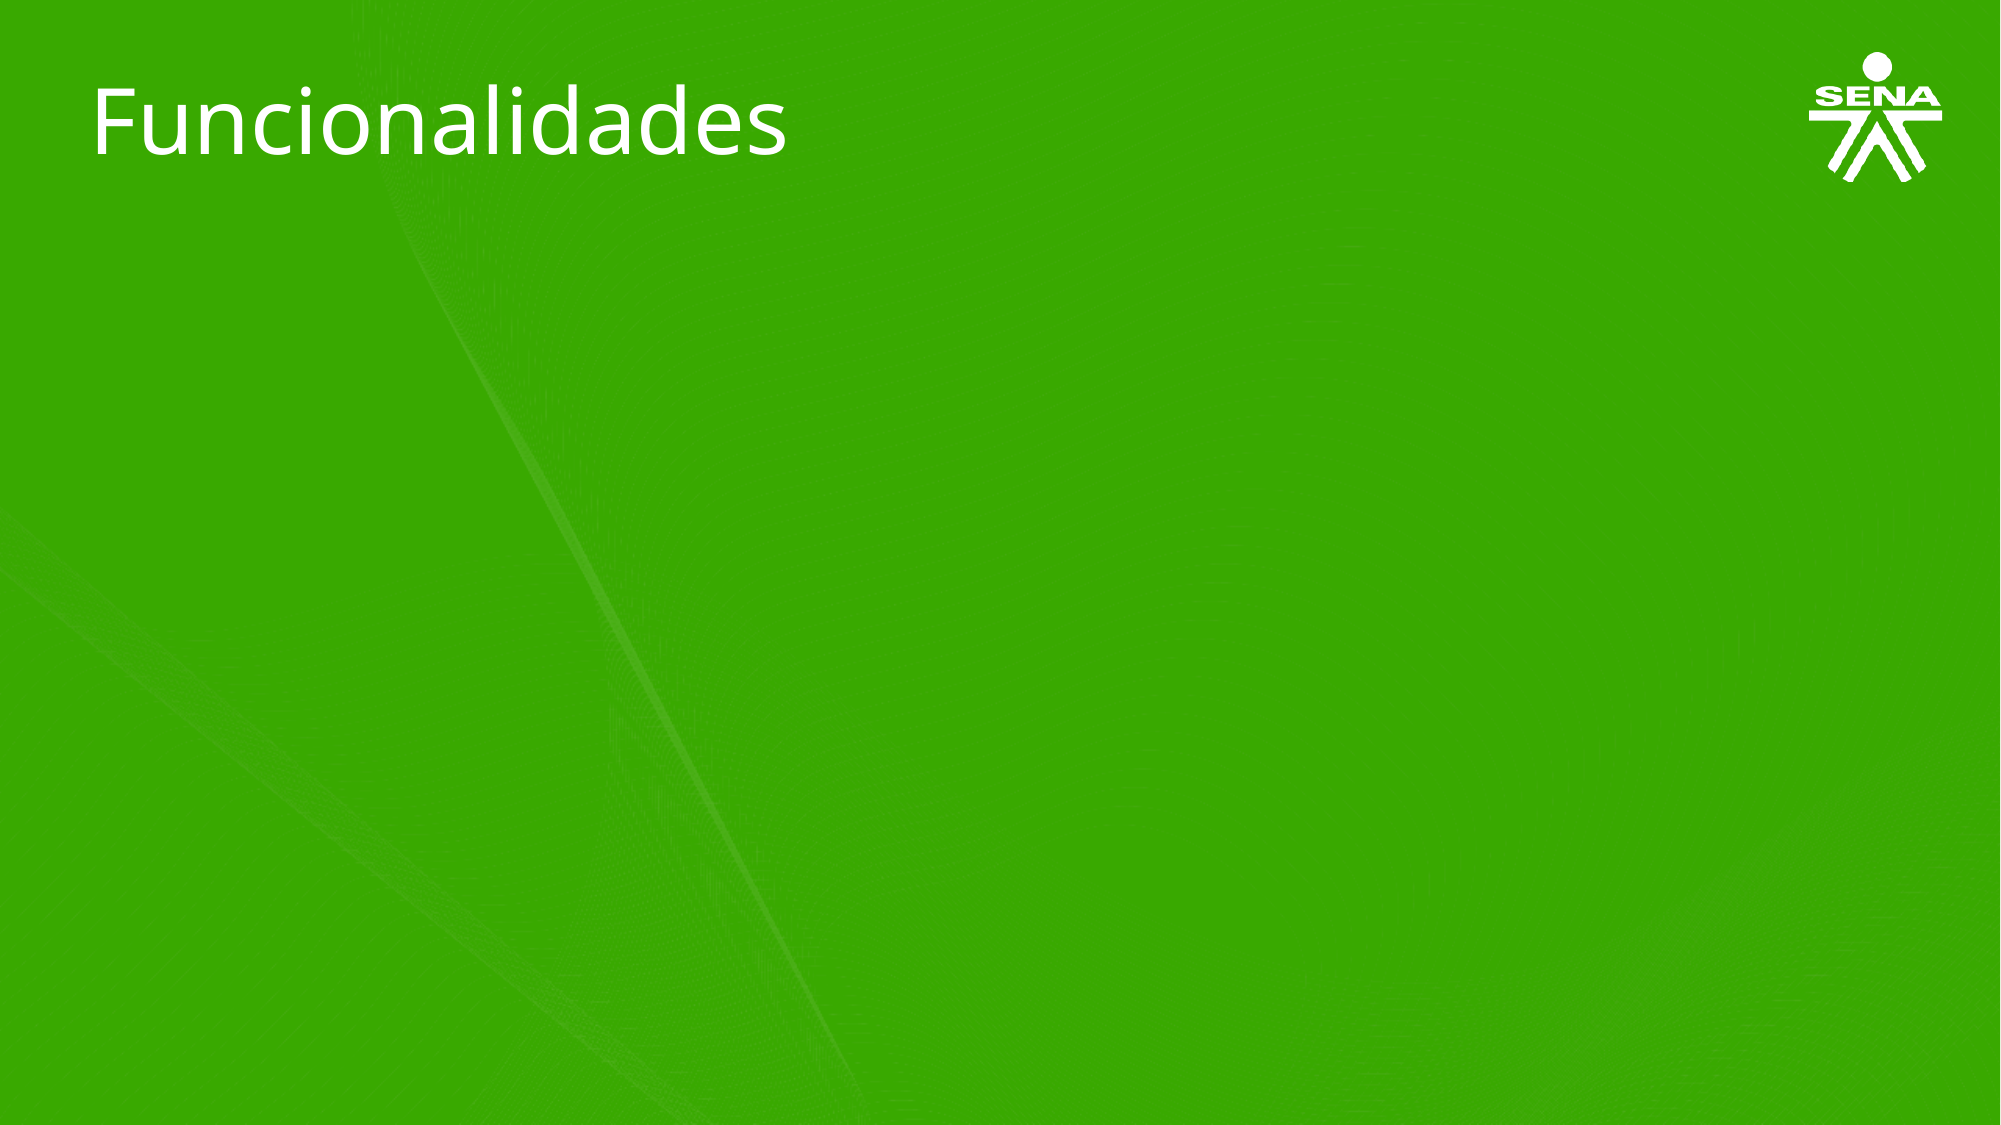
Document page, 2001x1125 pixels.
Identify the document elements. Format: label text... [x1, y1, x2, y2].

text_box Funcionalidades [74, 68, 1800, 190]
picture [0, 0, 2001, 1125]
